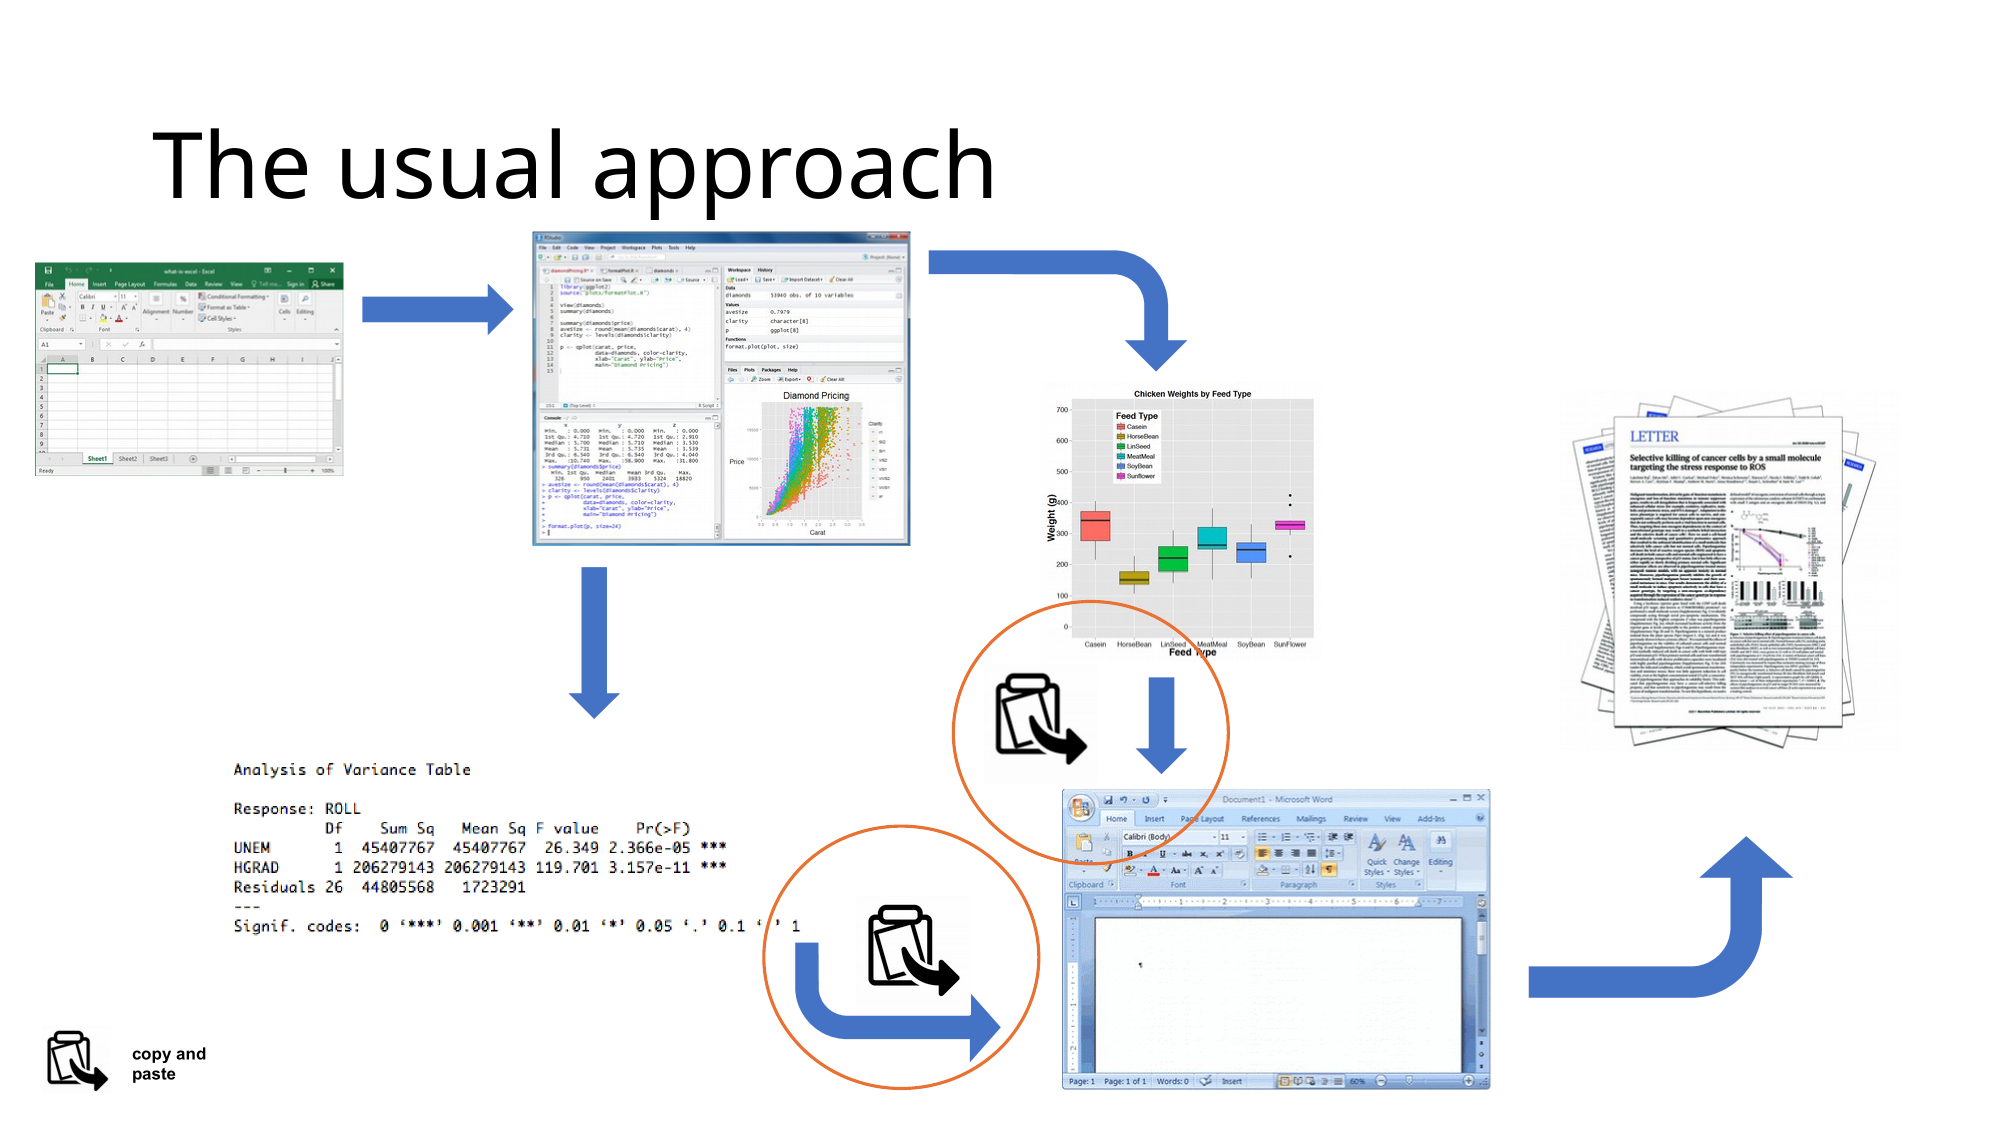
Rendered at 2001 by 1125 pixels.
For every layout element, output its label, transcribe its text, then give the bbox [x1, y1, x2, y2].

title The usual approach [137, 59, 1863, 198]
picture [0, 198, 2000, 1125]
